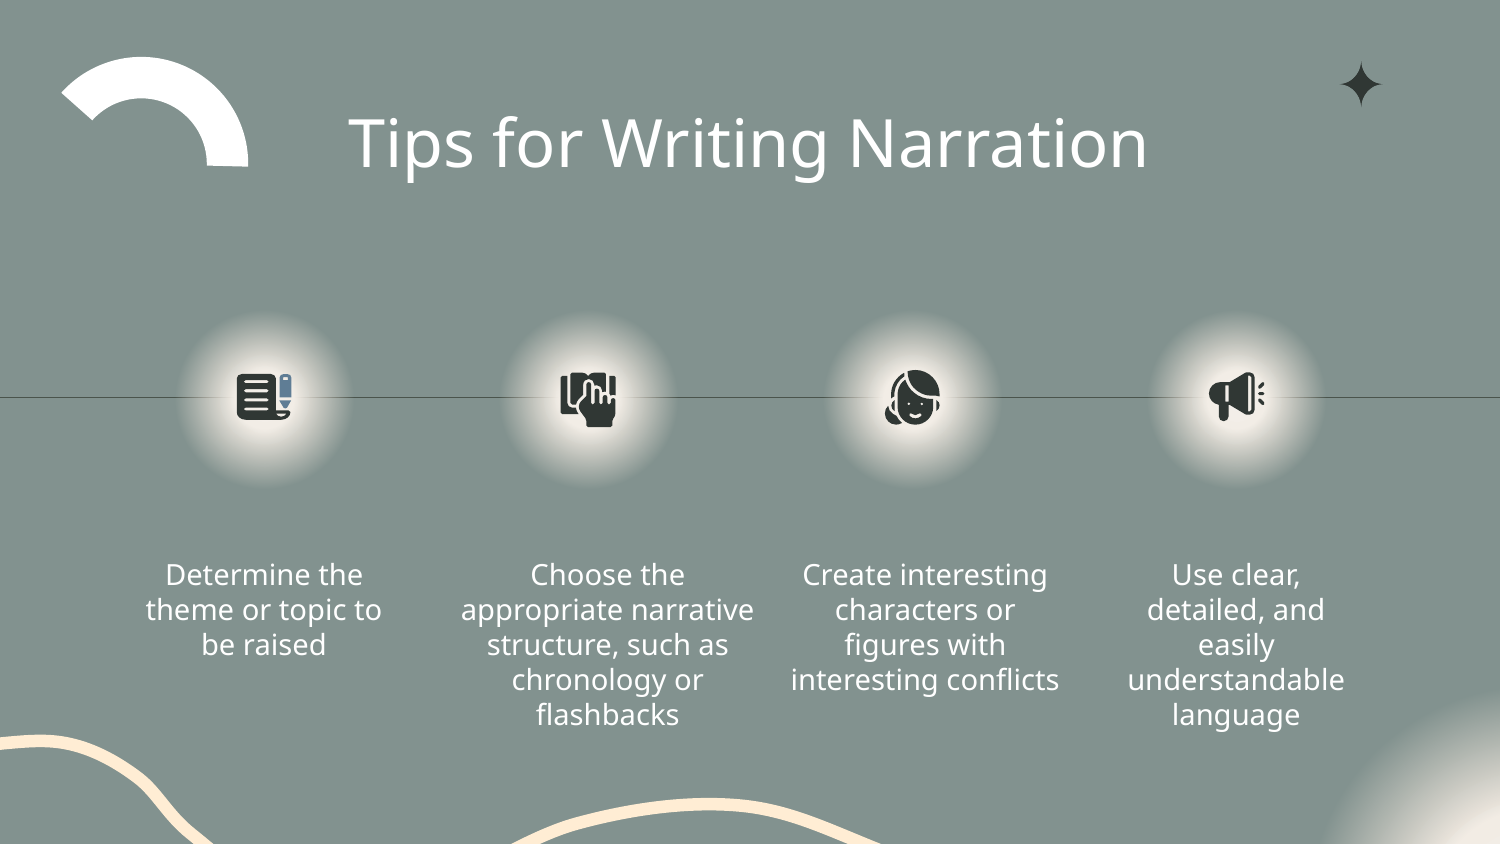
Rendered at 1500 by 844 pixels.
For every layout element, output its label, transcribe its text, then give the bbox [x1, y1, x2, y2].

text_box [818, 398, 1007, 432]
text_box [1339, 61, 1383, 108]
title Tips for Writing Narration [118, 85, 1382, 180]
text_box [494, 398, 683, 433]
text_box [494, 406, 682, 494]
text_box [170, 398, 359, 426]
text_box [170, 406, 358, 494]
text_box Determine the theme or topic to be raised [125, 541, 403, 627]
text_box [560, 372, 616, 428]
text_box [1208, 372, 1265, 422]
text_box [1142, 406, 1331, 494]
text_box Use clear, detailed, and easily understandable language [1097, 541, 1375, 627]
text_box Choose the appropriate narrative structure, such as chronology or flashbacks [442, 541, 774, 627]
text_box [818, 305, 1007, 396]
text_box [494, 305, 683, 396]
text_box [1142, 305, 1331, 396]
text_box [236, 373, 292, 420]
text_box [1142, 398, 1331, 428]
text_box [61, 56, 249, 167]
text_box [884, 369, 940, 425]
text_box Create interesting characters or figures with interesting conflicts [774, 541, 1078, 627]
text_box [170, 305, 358, 396]
text_box [818, 406, 1006, 494]
